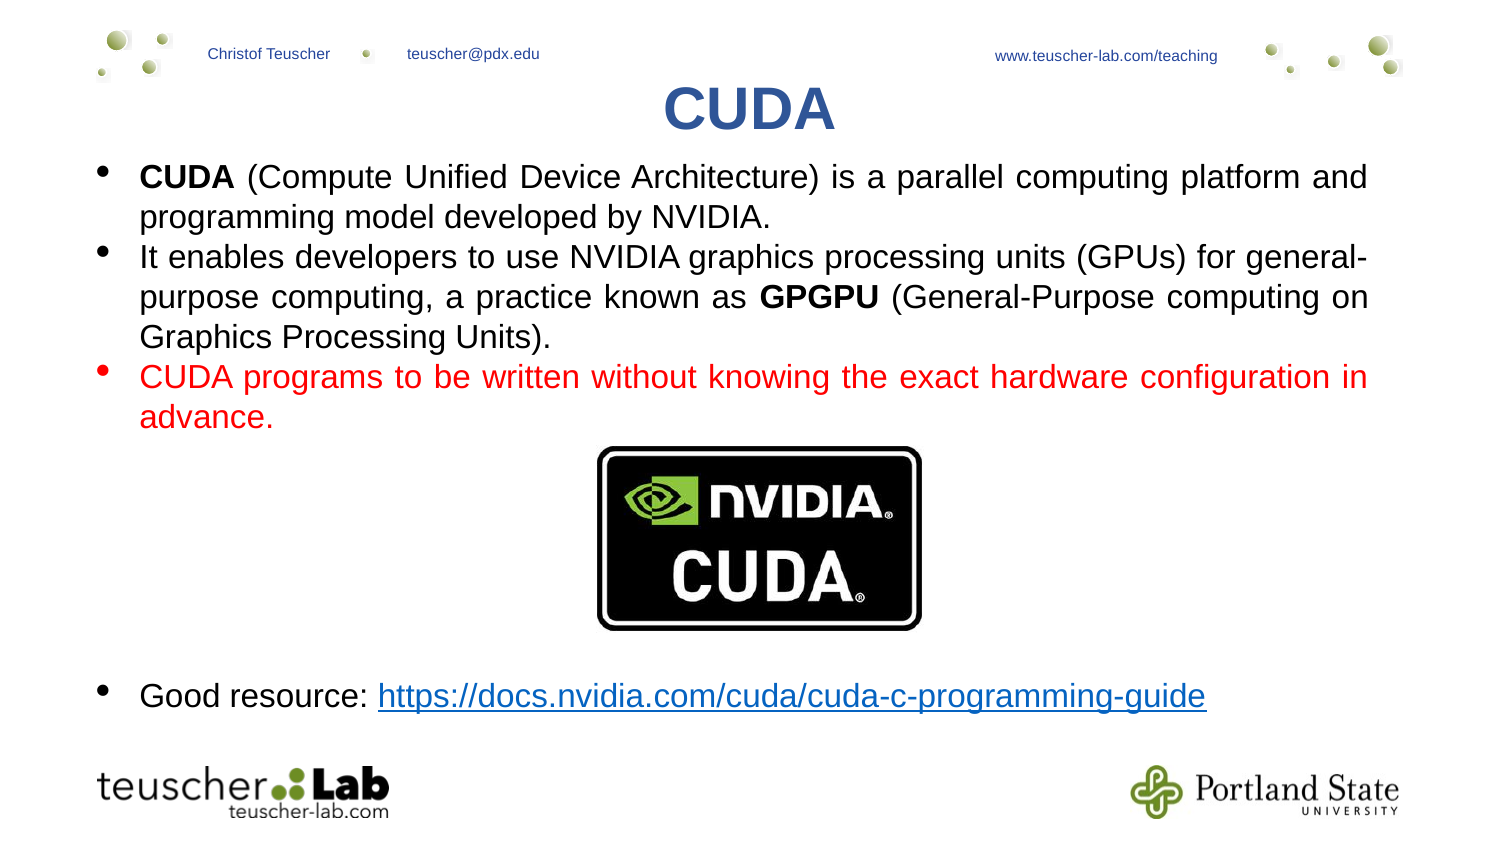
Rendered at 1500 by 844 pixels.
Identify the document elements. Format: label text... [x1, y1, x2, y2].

text_box CUDA [0, 71, 1500, 149]
picture [1130, 765, 1399, 819]
picture [582, 431, 936, 645]
picture [97, 766, 389, 818]
text_box CUDA (Compute Unified Device Architecture) is a parallel computing platform and programming model developed by NVIDIA. It enables developers to use NVIDIA graphics processing units (GPUs) for general-purpose computing, a practice known as GPGPU (General-Purpose computing on Graphics Processing Units). CUDA programs to be written without knowing the exact hardware configuration in advance. Good resource: https://docs.nvidia.com/cuda/cuda-c-programming-guide [82, 148, 1385, 722]
